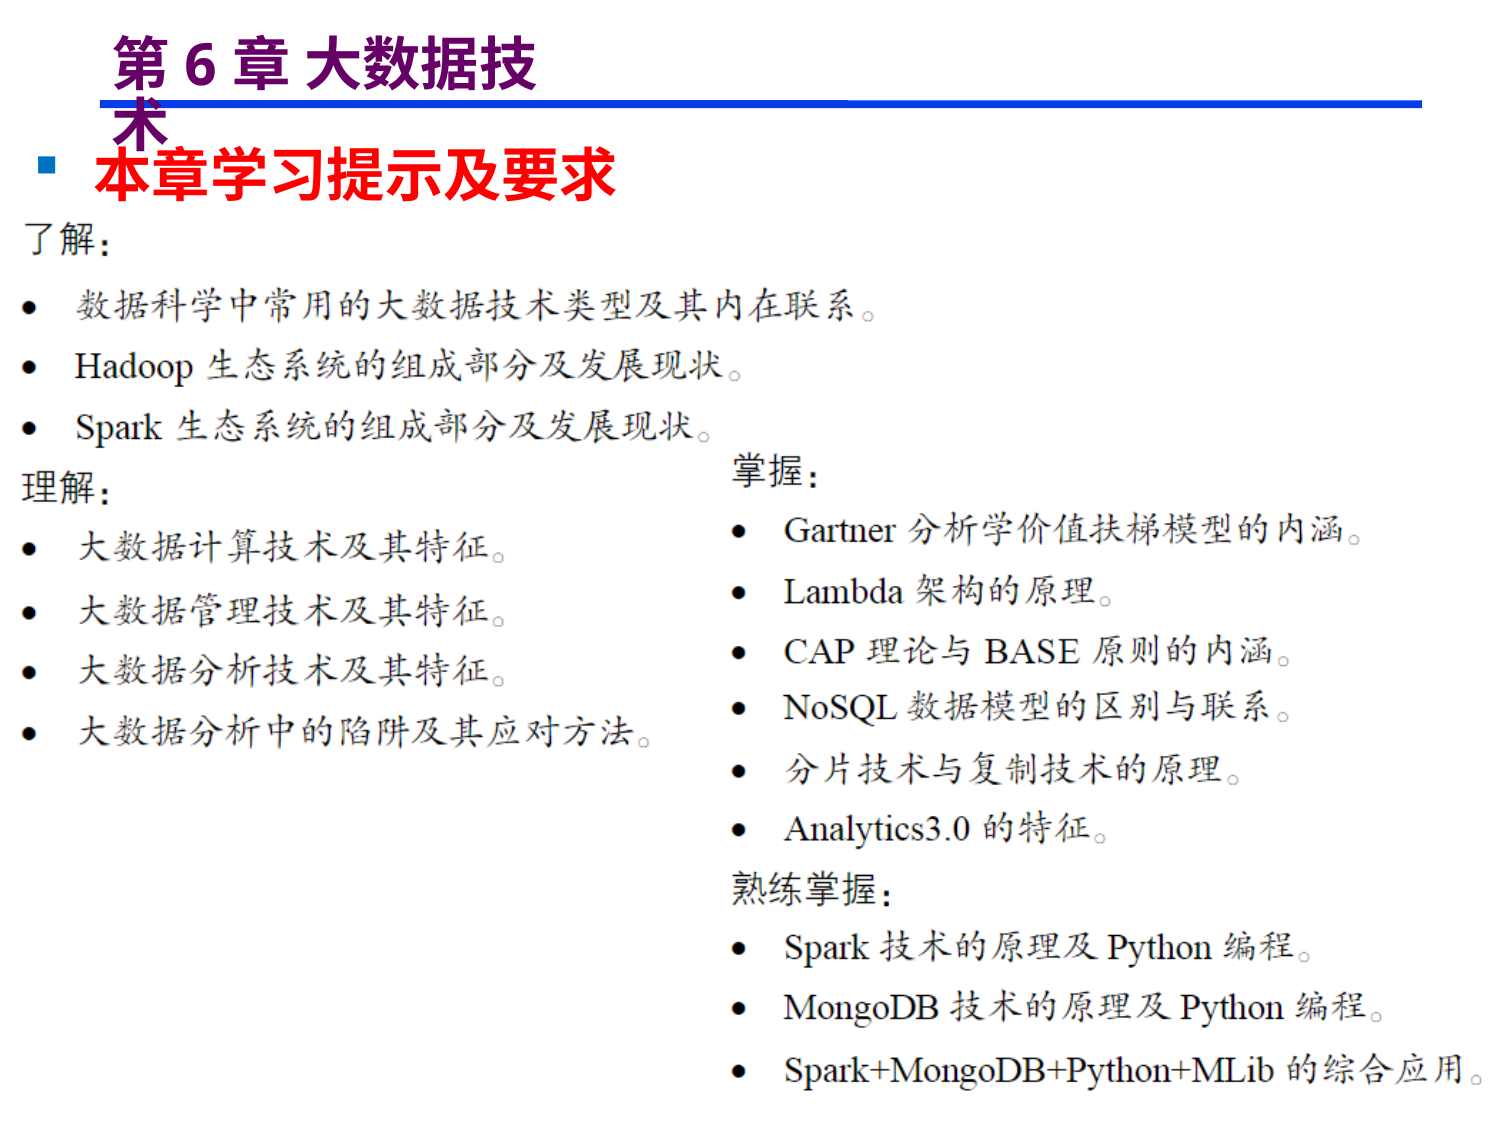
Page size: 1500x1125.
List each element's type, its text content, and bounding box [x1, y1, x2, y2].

picture [15, 214, 1487, 1095]
subtitle 本章学习提示及要求 [17, 129, 1477, 211]
title 第6章 大数据技术 [100, 32, 593, 129]
